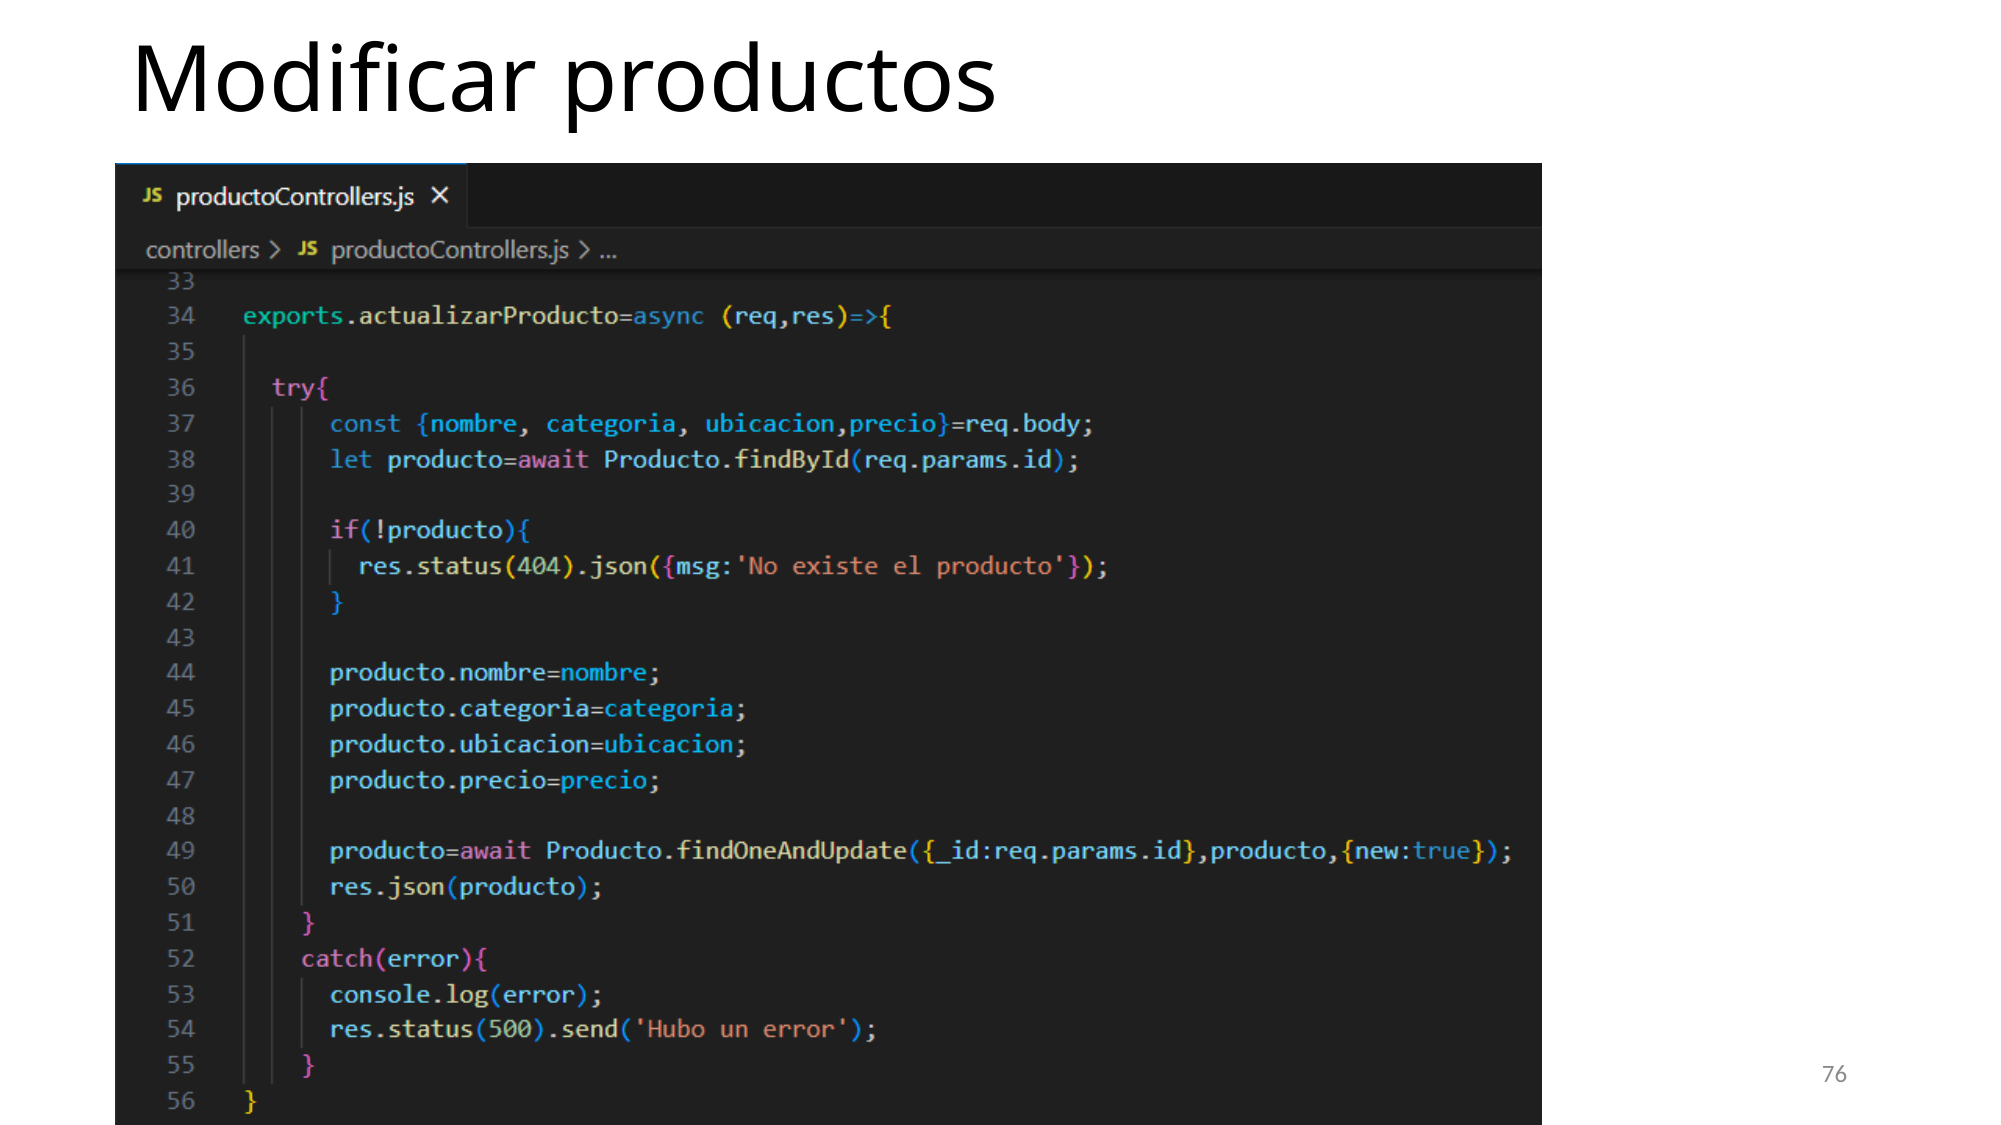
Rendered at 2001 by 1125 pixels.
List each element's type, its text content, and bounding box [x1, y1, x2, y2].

picture [115, 163, 1542, 1125]
slide_number 76 [1542, 1042, 1863, 1103]
title Modificar productos [115, 0, 1841, 191]
